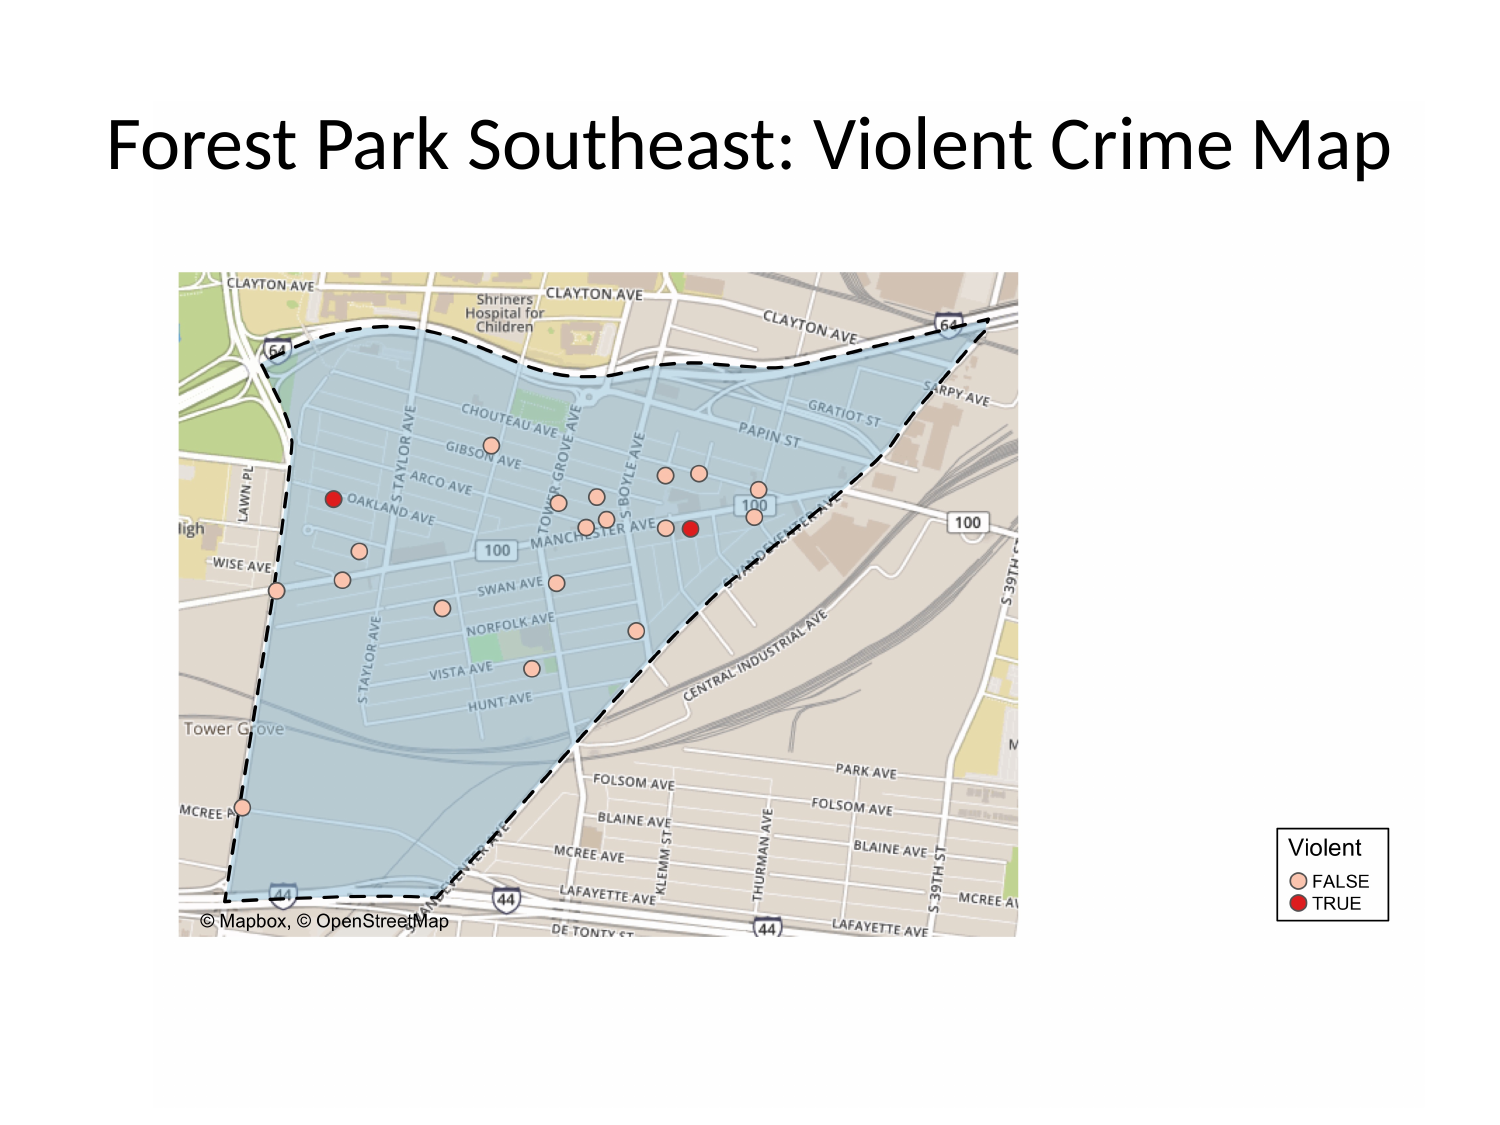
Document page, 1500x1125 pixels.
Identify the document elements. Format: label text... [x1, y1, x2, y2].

title Forest Park Southeast: Violent Crime Map [75, 45, 1425, 233]
picture [152, 101, 1426, 1108]
